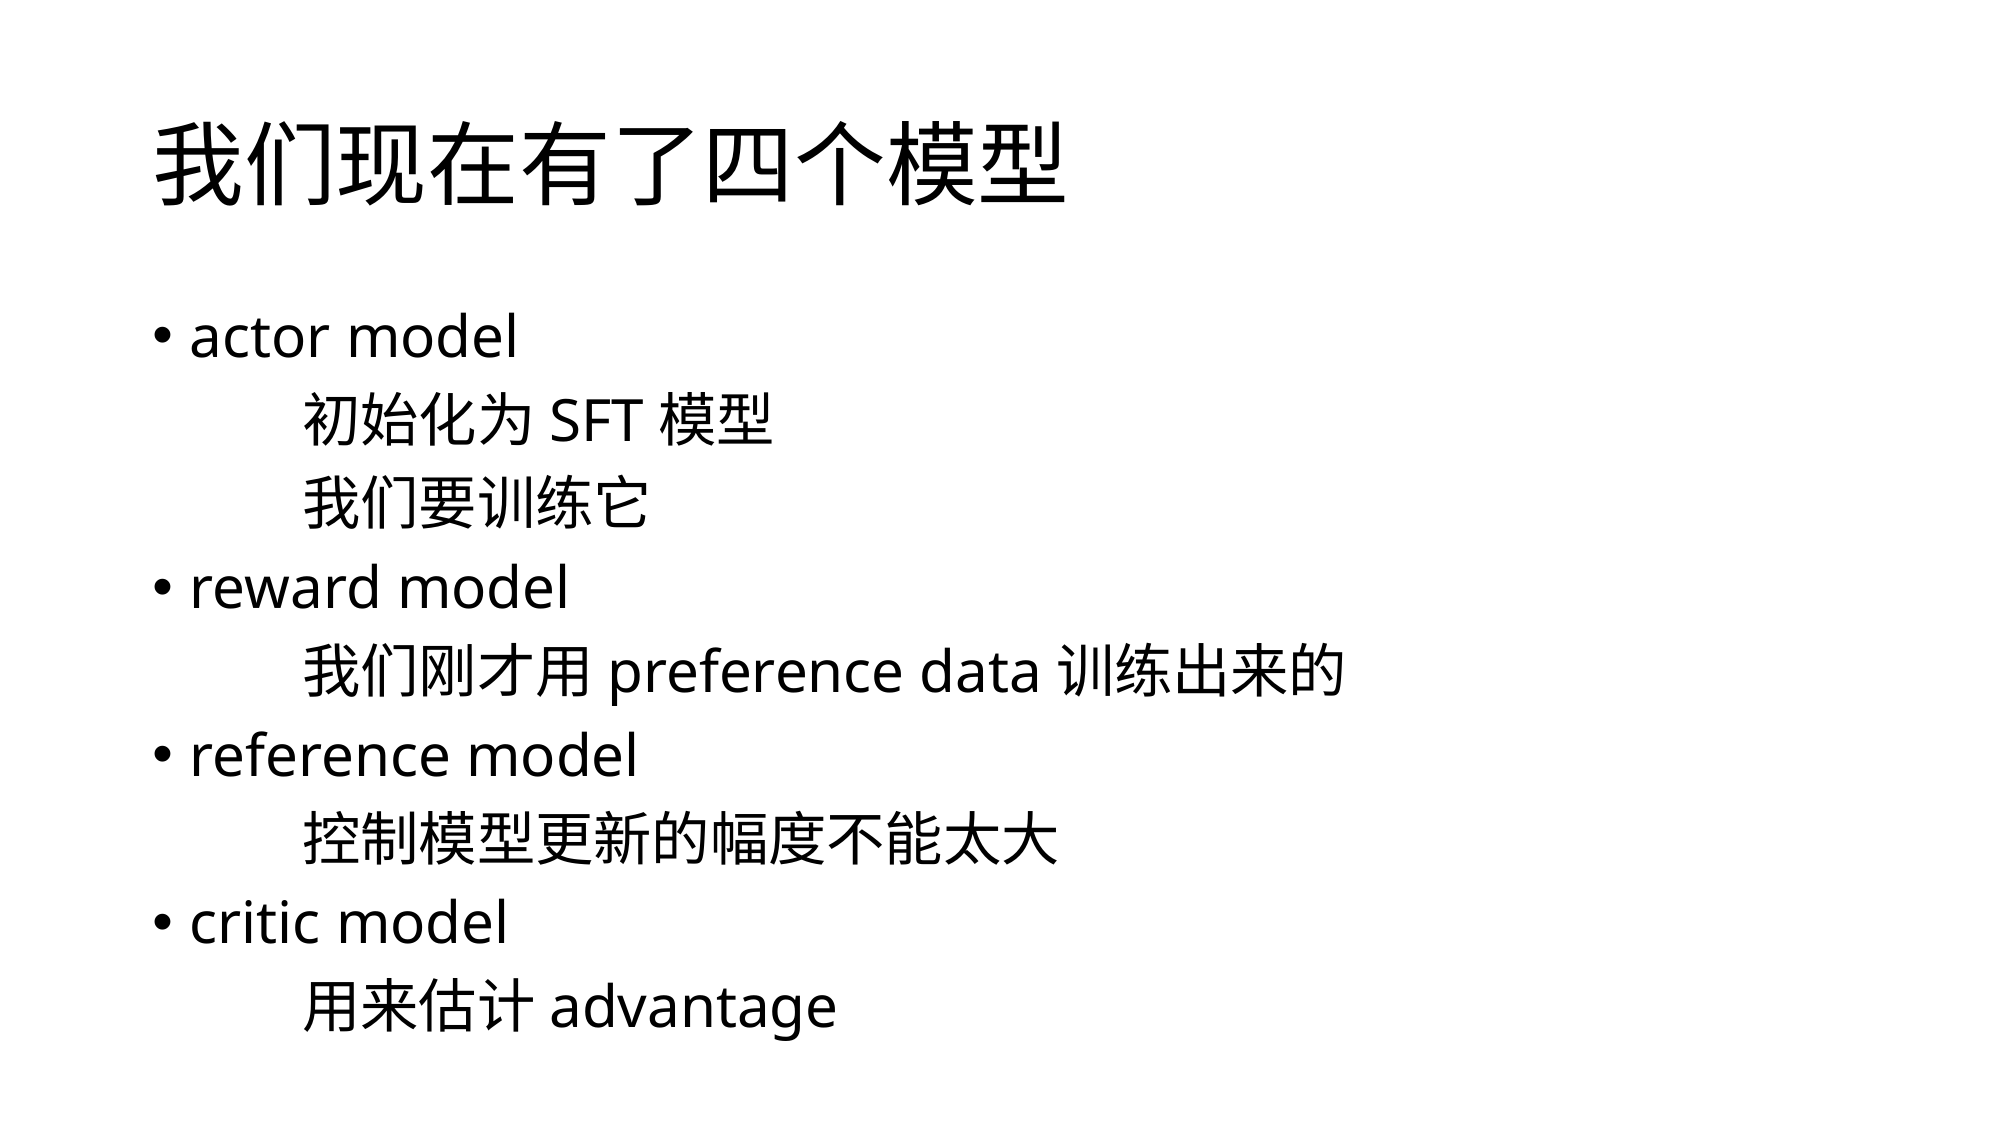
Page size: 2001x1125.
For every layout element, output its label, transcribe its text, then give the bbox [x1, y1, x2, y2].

title 我们现在有了四个模型 [137, 59, 1863, 278]
list actor model 初始化为SFT模型 我们要训练它 reward model 我们刚才用preference data训练出来的 reference model 控制模型更新的幅度不能太大 critic model 用来估计advantage [137, 299, 1863, 1066]
